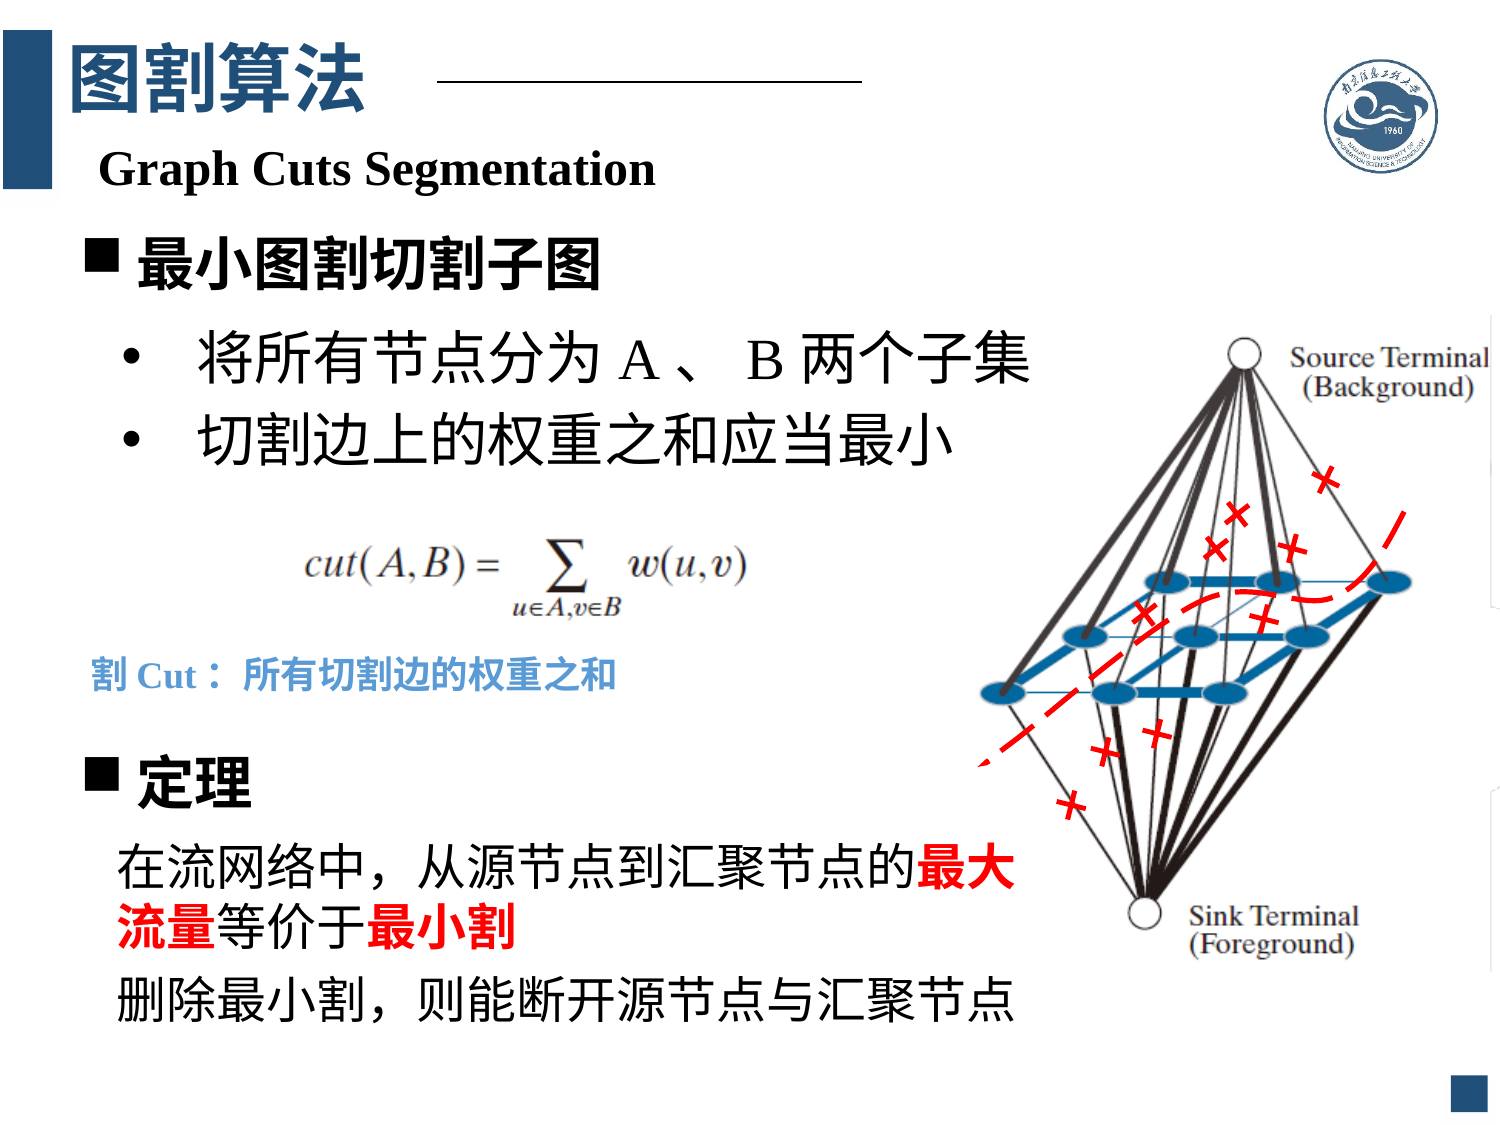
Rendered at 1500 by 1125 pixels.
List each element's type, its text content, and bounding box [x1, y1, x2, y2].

text_box [2, 29, 53, 190]
text_box [1450, 1074, 1489, 1113]
picture [256, 505, 806, 652]
text_box Graph Cuts Segmentation [82, 102, 862, 219]
text_box 最小图割切割子图 [65, 219, 1488, 305]
text_box 割Cut：所有切割边的权重之和 [75, 643, 829, 704]
picture [1308, 44, 1452, 185]
picture [966, 315, 1500, 972]
text_box 图割算法 [52, 16, 452, 148]
text_box 在流网络中，从源节点到汇聚节点的最大流量等价于最小割 删除最小割，则能断开源节点与汇聚节点 [101, 828, 1053, 1036]
text_box 定理 [65, 739, 966, 825]
text_box 将所有节点分为A、B两个子集 切割边上的权重之和应当最小 [106, 313, 1482, 481]
